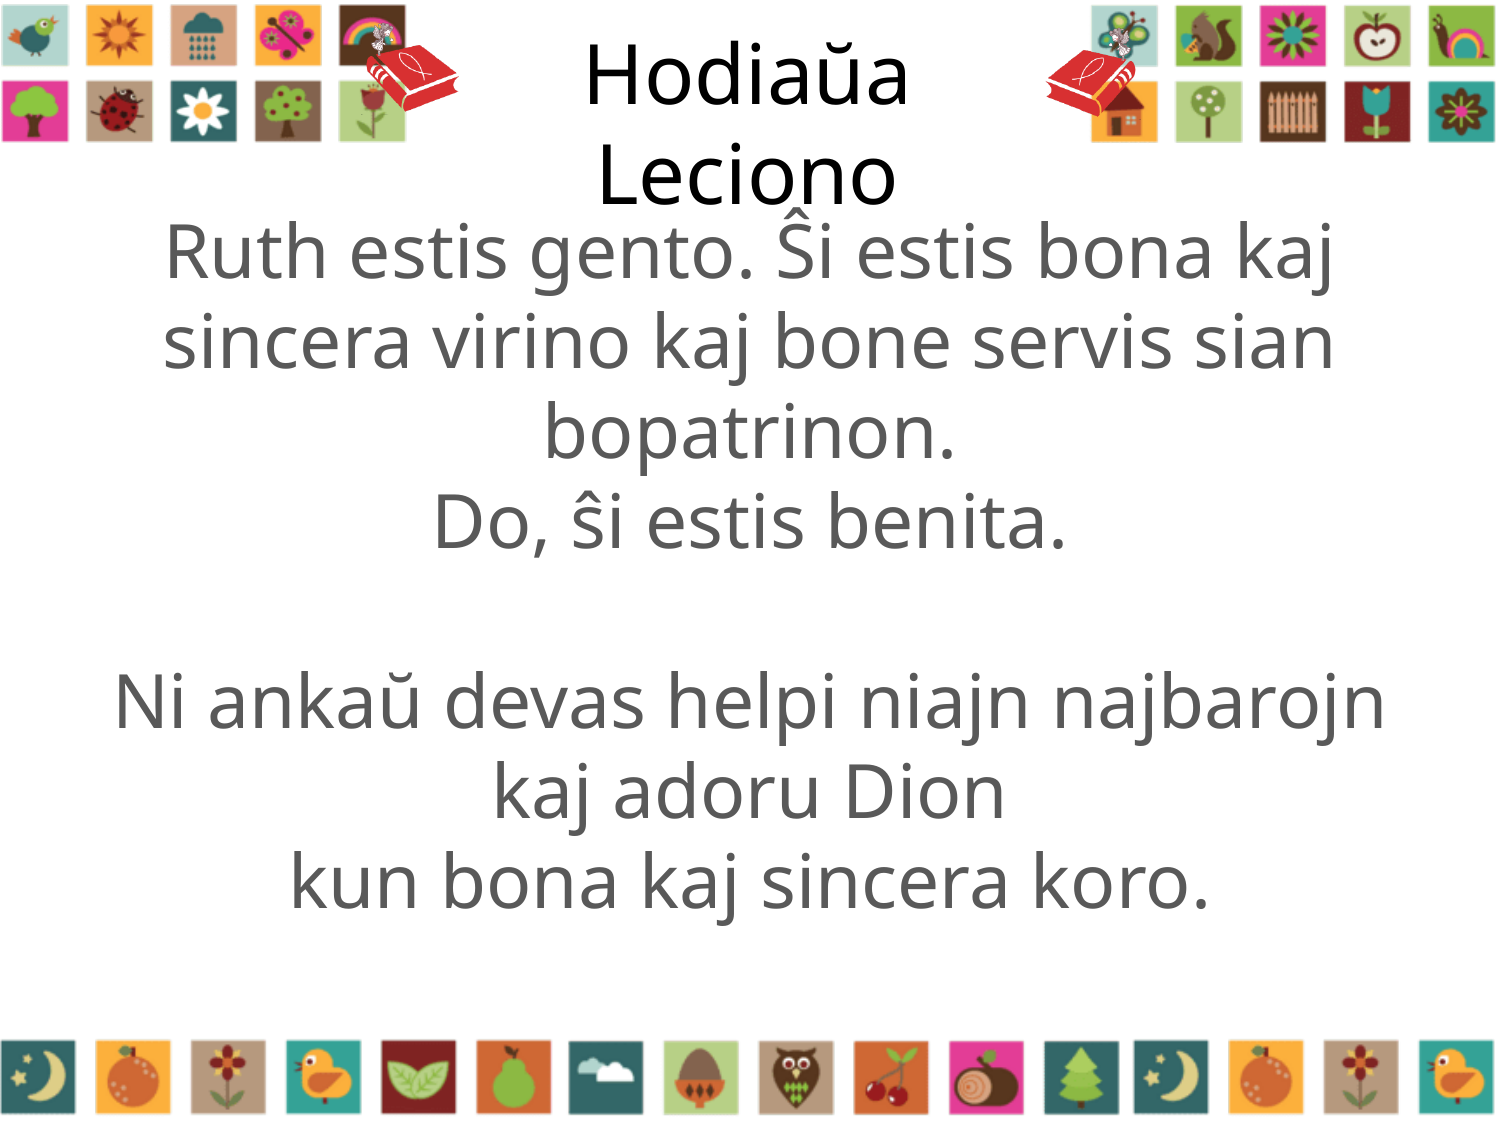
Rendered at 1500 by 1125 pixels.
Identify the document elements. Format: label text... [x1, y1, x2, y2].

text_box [0, 1028, 1500, 1118]
text_box Ruth estis gento. Ŝi estis bona kaj sincera virino kaj bone servis sian bopatrinon. Do, ŝi estis benita. Ni ankaŭ devas helpi niajn najbarojn kaj adoru Dion kun bona kaj sincera koro. [76, 196, 1424, 931]
picture [1014, 3, 1500, 150]
text_box Hodiaŭa Leciono [414, 13, 1080, 196]
picture [0, 3, 491, 150]
